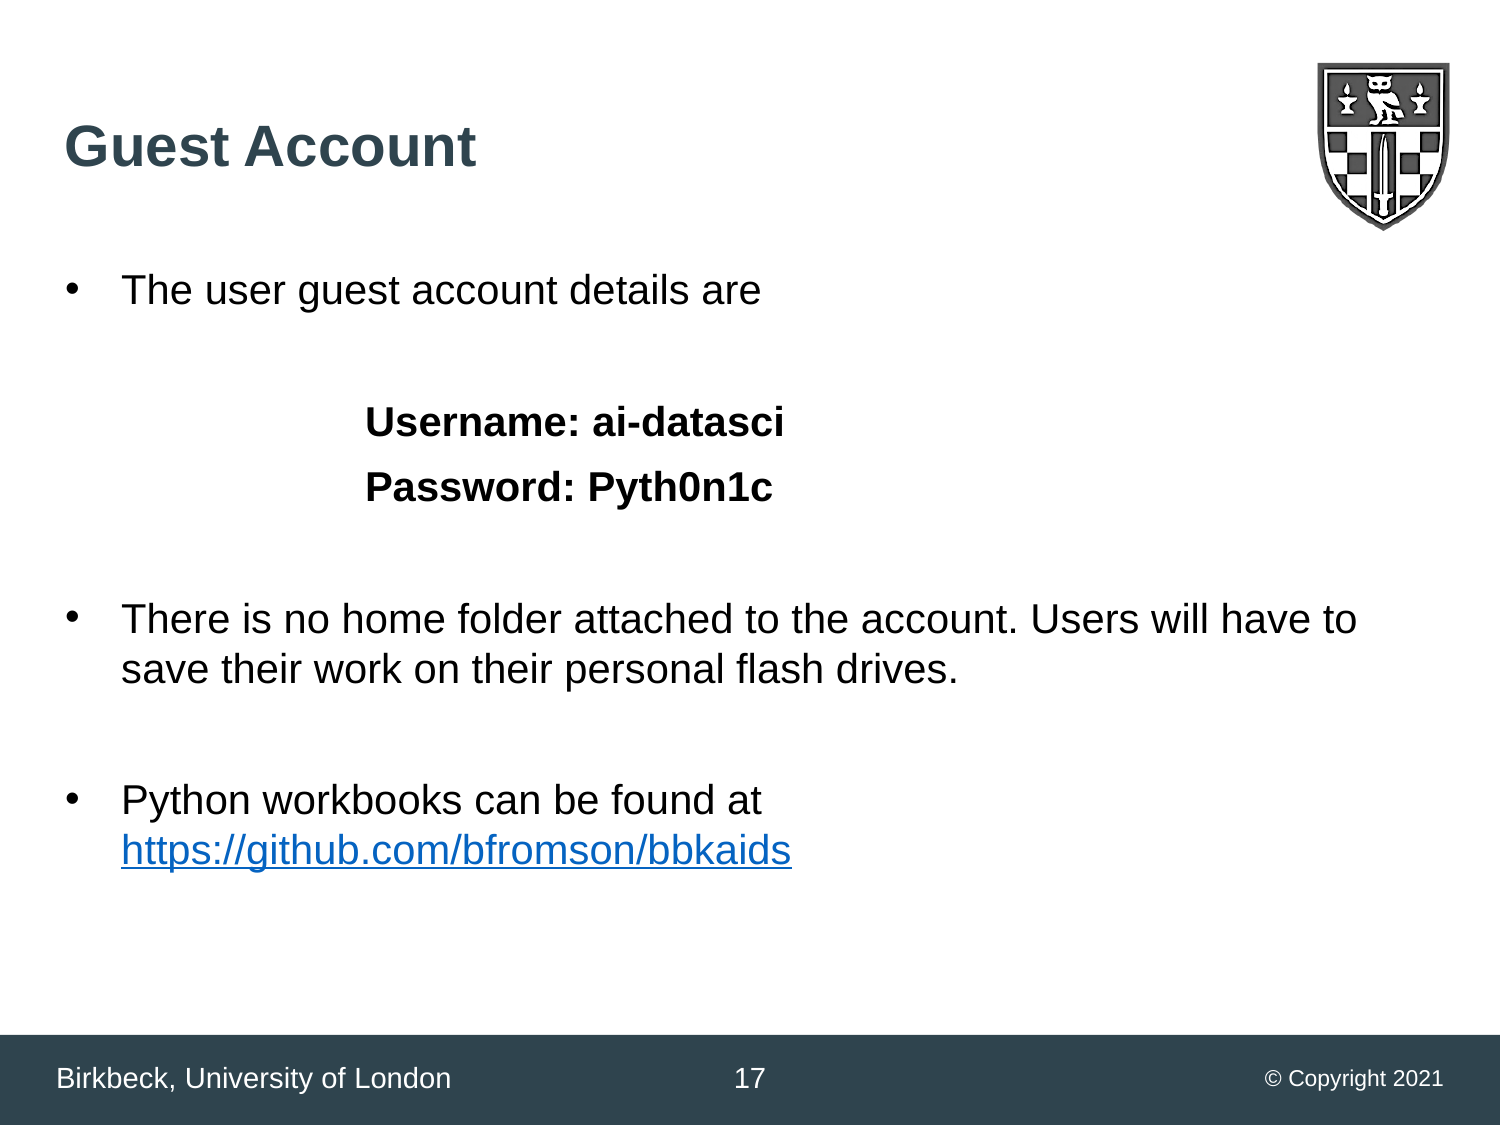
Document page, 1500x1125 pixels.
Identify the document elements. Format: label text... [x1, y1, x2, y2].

text_box Guest Account [50, 66, 1258, 220]
text_box The user guest account details are Username: ai-datasci Password: Pyth0n1c There is no home folder attached to the account. Users will have to save their work on their personal flash drives. Python workbooks can be found at https://github.com/bfromson/bbkaids [50, 255, 1450, 1023]
text_box 17 [690, 1049, 810, 1105]
picture [1316, 61, 1450, 232]
